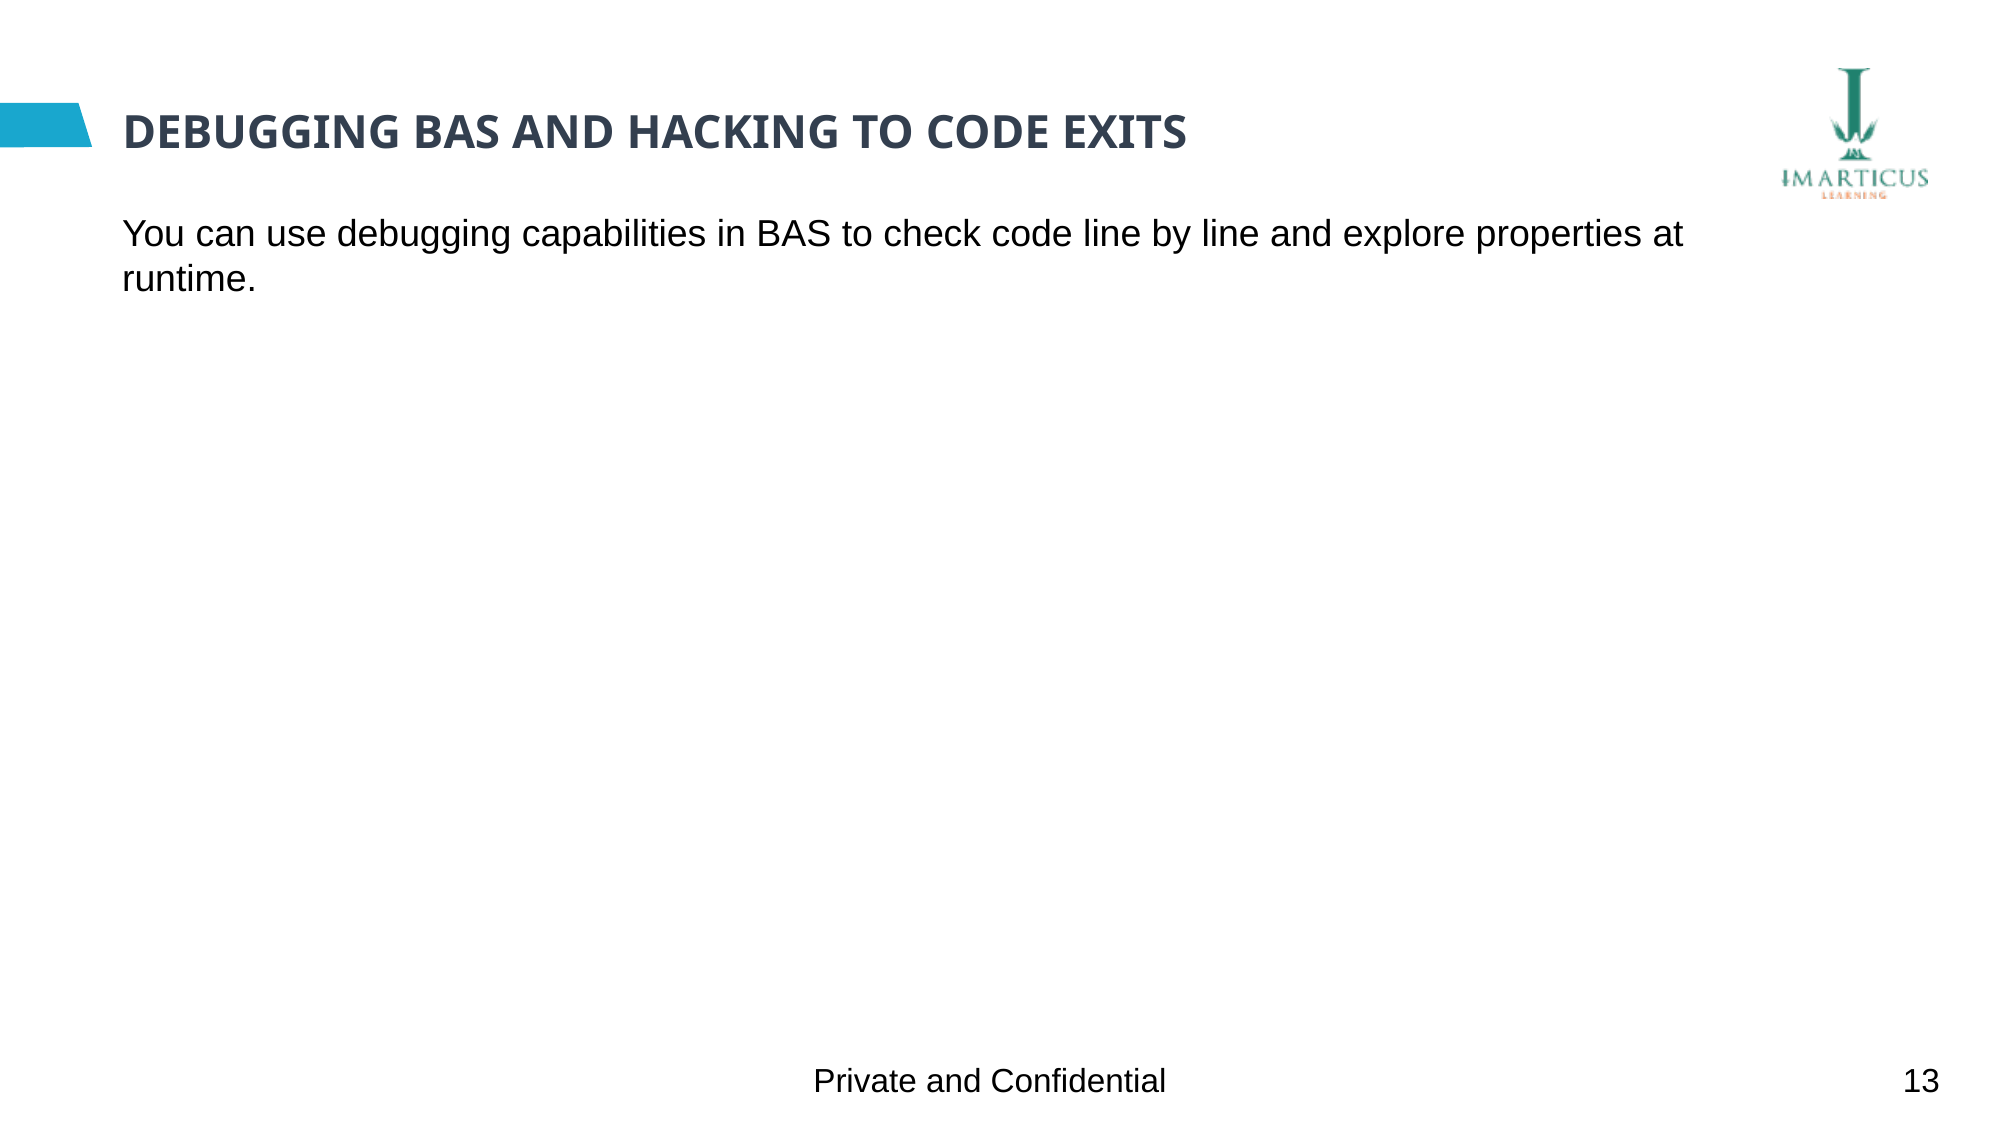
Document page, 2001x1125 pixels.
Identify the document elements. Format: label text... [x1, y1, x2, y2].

picture [1781, 68, 1928, 199]
text_box You can use debugging capabilities in BAS to check code line by line and explore properties at runtime. [107, 201, 1833, 306]
title DEBUGGING BAS AND HACKING TO CODE EXITS [107, 81, 1833, 187]
